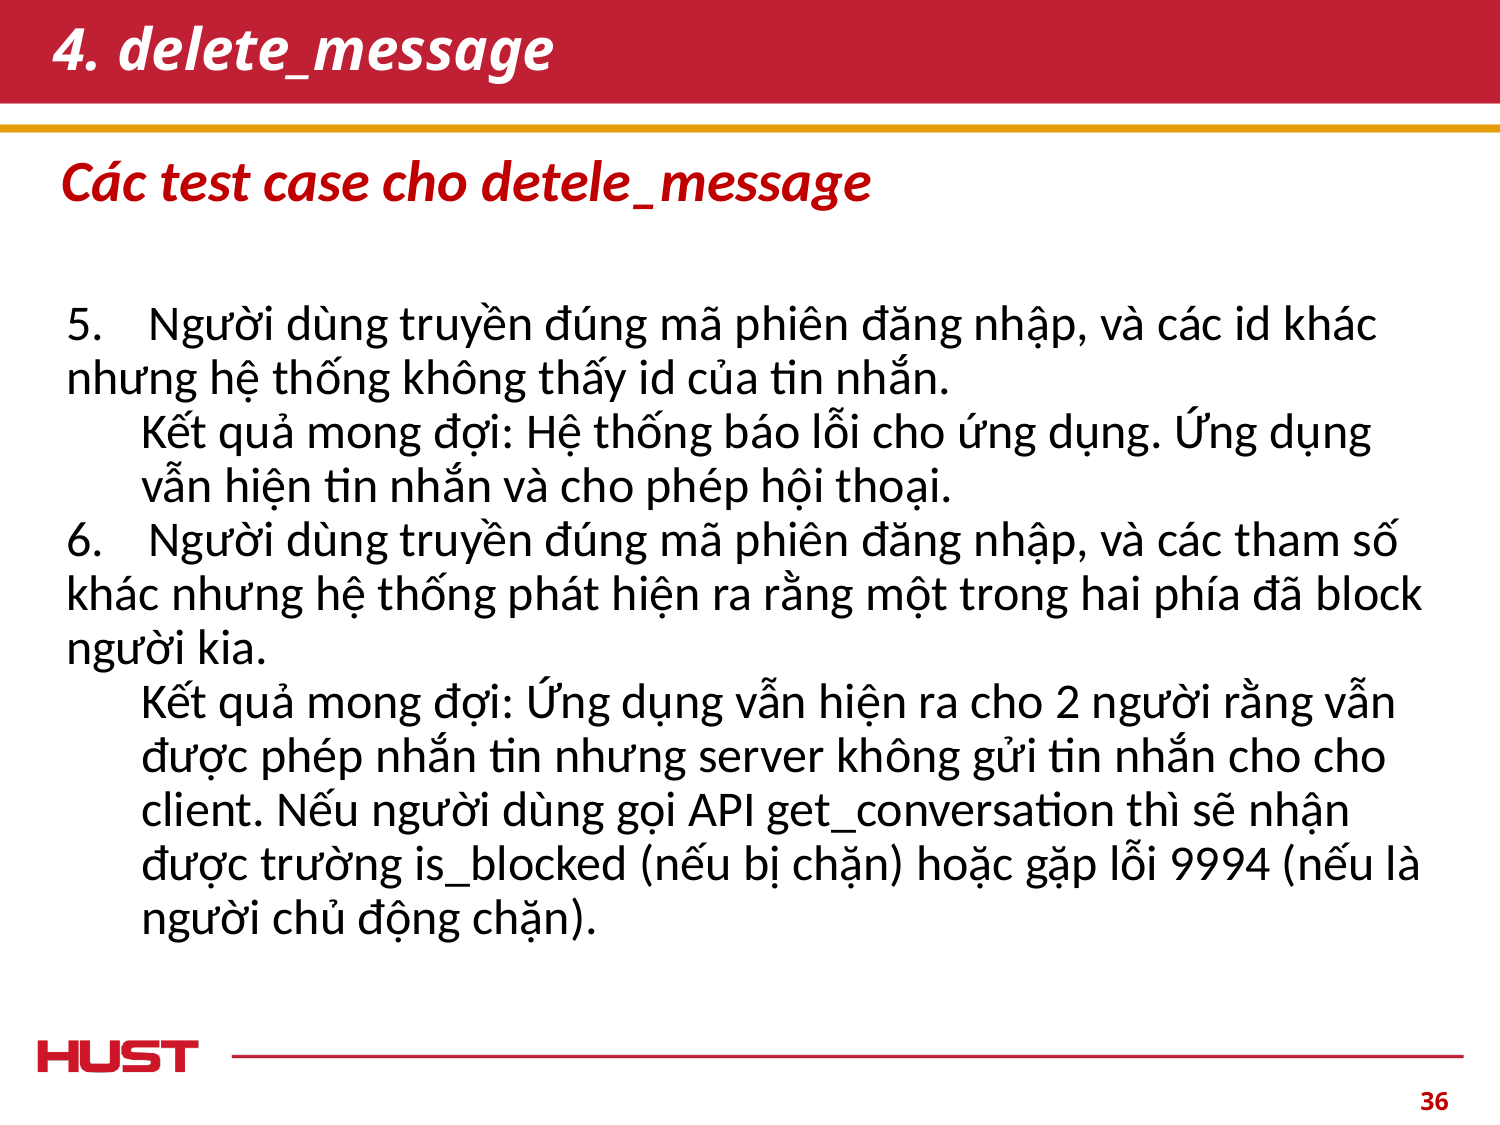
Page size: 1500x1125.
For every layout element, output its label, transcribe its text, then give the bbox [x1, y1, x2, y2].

text_box 5. Người dùng truyền đúng mã phiên đăng nhập, và các id khác nhưng hệ thống không thấy id của tin nhắn. Kết quả mong đợi: Hệ thống báo lỗi cho ứng dụng. Ứng dụng vẫn hiện tin nhắn và cho phép hội thoại. 6. Người dùng truyền đúng mã phiên đăng nhập, và các tham số khác nhưng hệ thống phát hiện ra rằng một trong hai phía đã block người kia. Kết quả mong đợi: Ứng dụng vẫn hiện ra cho 2 người rằng vẫn được phép nhắn tin nhưng server không gửi tin nhắn cho cho client. Nếu người dùng gọi API get_conversation thì sẽ nhận được trường is_blocked (nếu bị chặn) hoặc gặp lỗi 9994 (nếu là người chủ động chặn). [51, 282, 1449, 843]
picture [0, 0, 1500, 1125]
title 4. delete_message [38, 12, 1462, 87]
text_box Các test case cho detele_message [46, 136, 990, 230]
slide_number ‹#› [1126, 1078, 1464, 1125]
